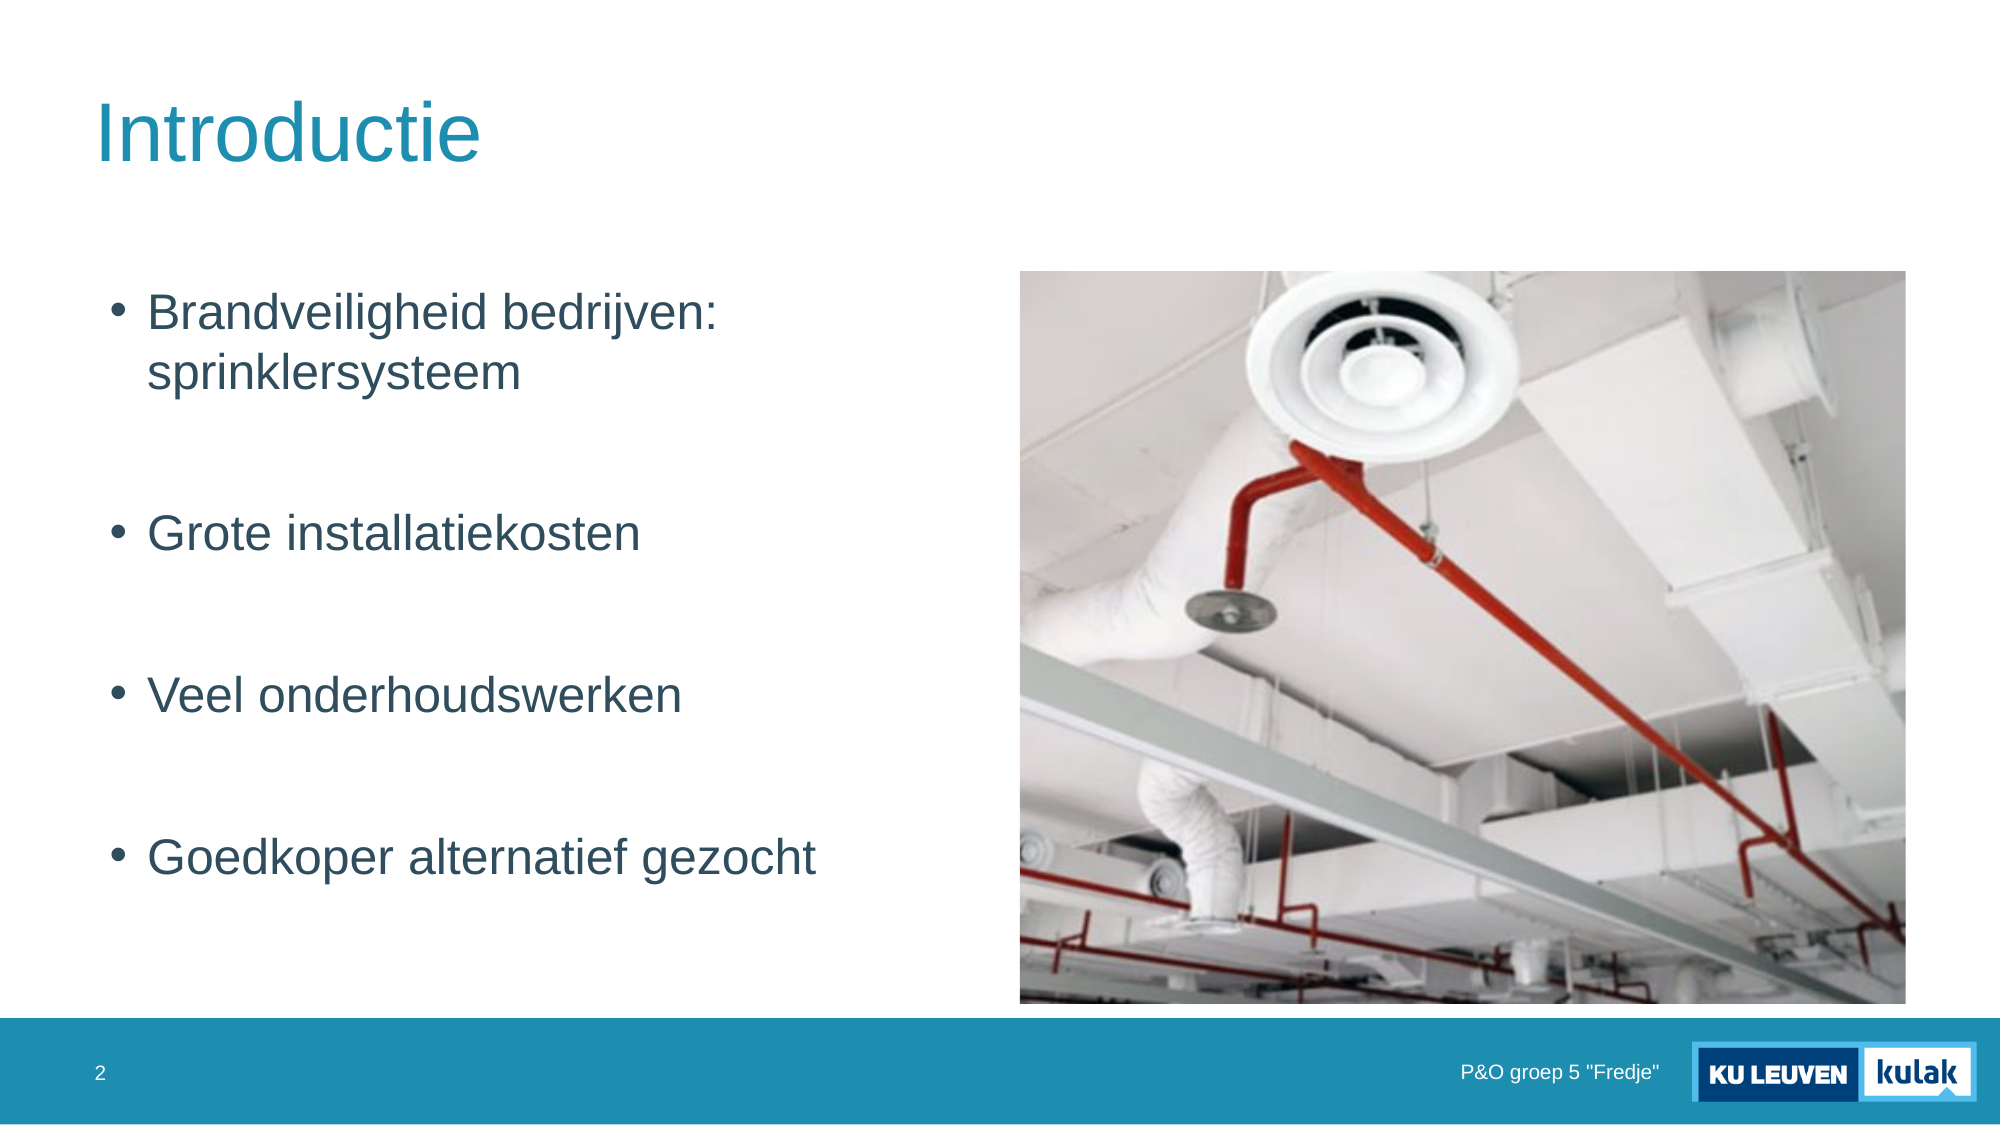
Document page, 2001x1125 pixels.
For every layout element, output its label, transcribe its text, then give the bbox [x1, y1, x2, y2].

footer P&O groep 5 "Fredje" [869, 1018, 1689, 1125]
title Introductie [94, 33, 1906, 223]
picture [1692, 1041, 1977, 1102]
picture [1019, 271, 1906, 1004]
slide_number 2 [94, 1018, 201, 1125]
list Brandveiligheid bedrijven: sprinklersysteem Grote installatiekosten Veel onderhoudswerken Goedkoper alternatief gezocht [94, 271, 981, 1004]
